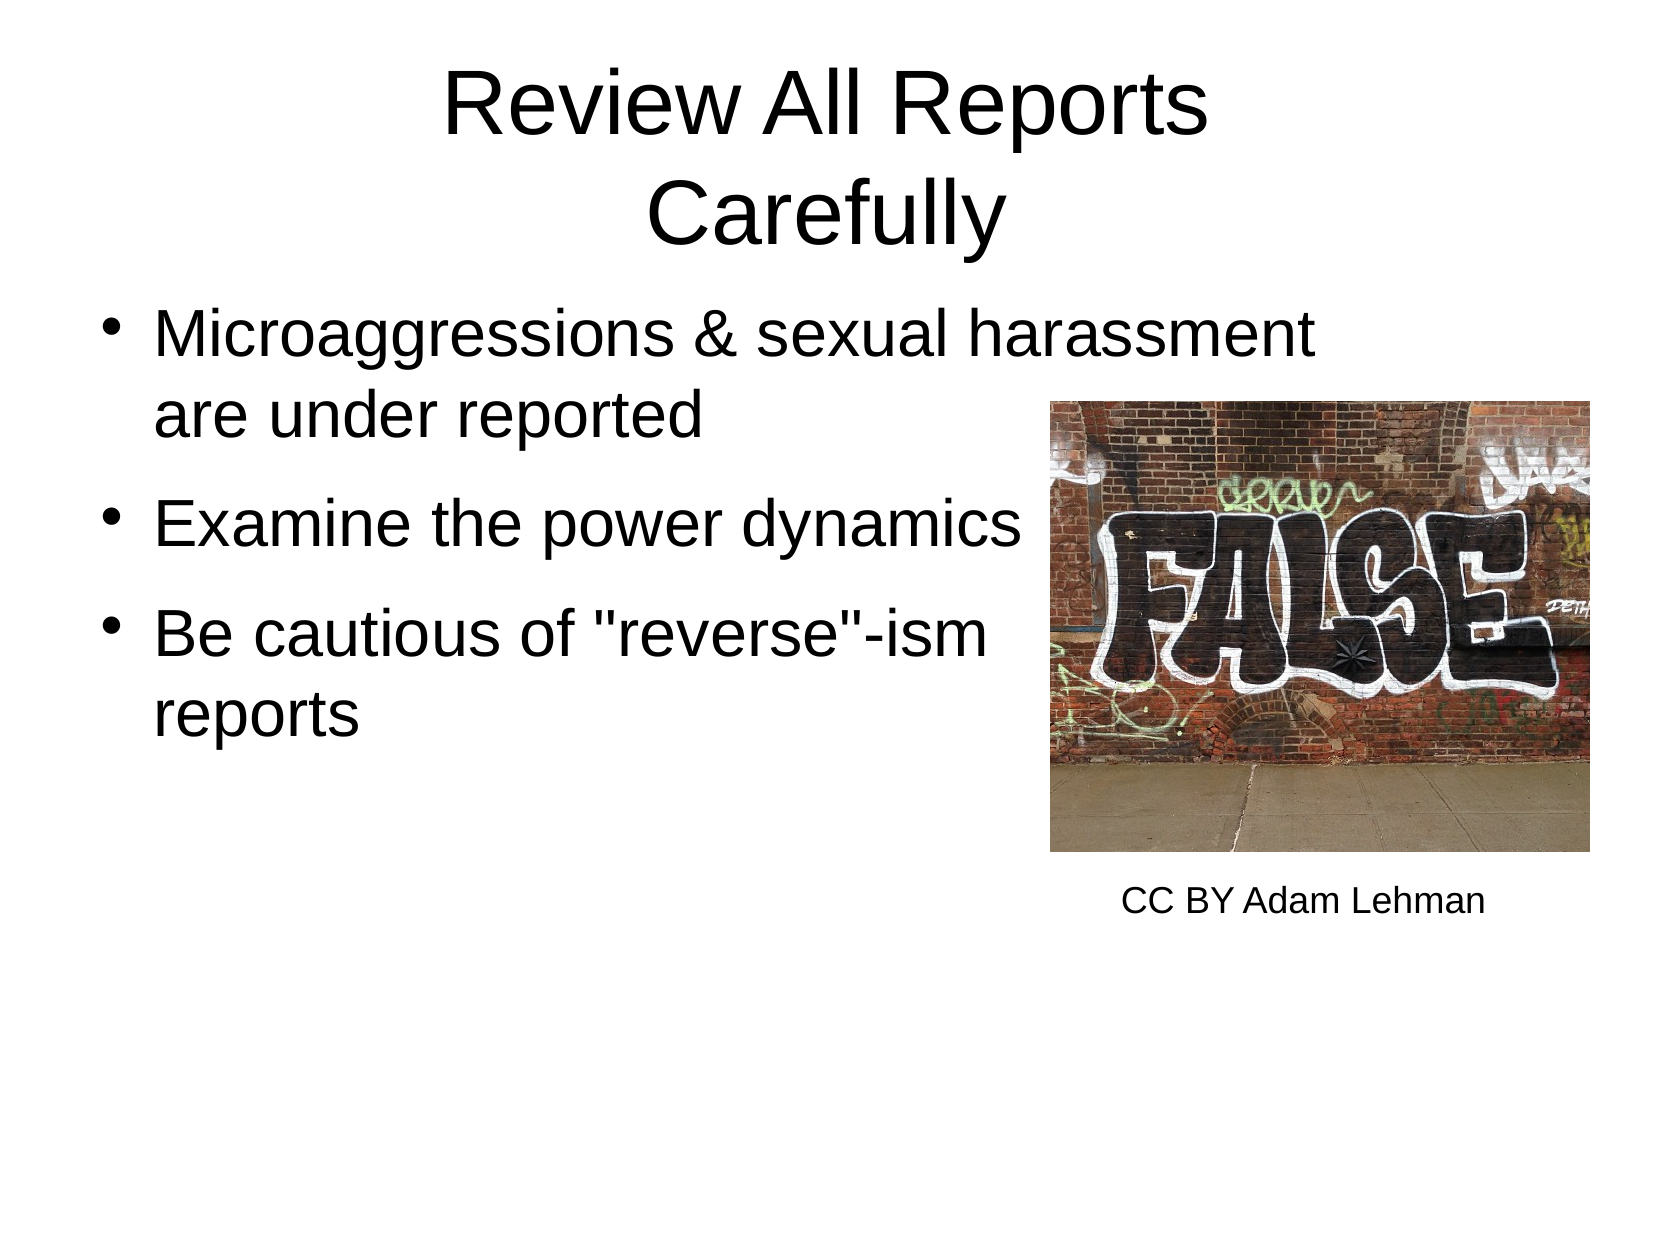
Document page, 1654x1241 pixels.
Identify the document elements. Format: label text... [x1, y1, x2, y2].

text_box CC BY Adam Lehman [1106, 868, 1502, 925]
text_box Review All Reports Carefully [82, 49, 1571, 257]
picture [1049, 401, 1591, 852]
text_box Microaggressions & sexual harassment are under reported Examine the power dynamics Be cautious of "reverse"-ism reports [82, 290, 1571, 1010]
